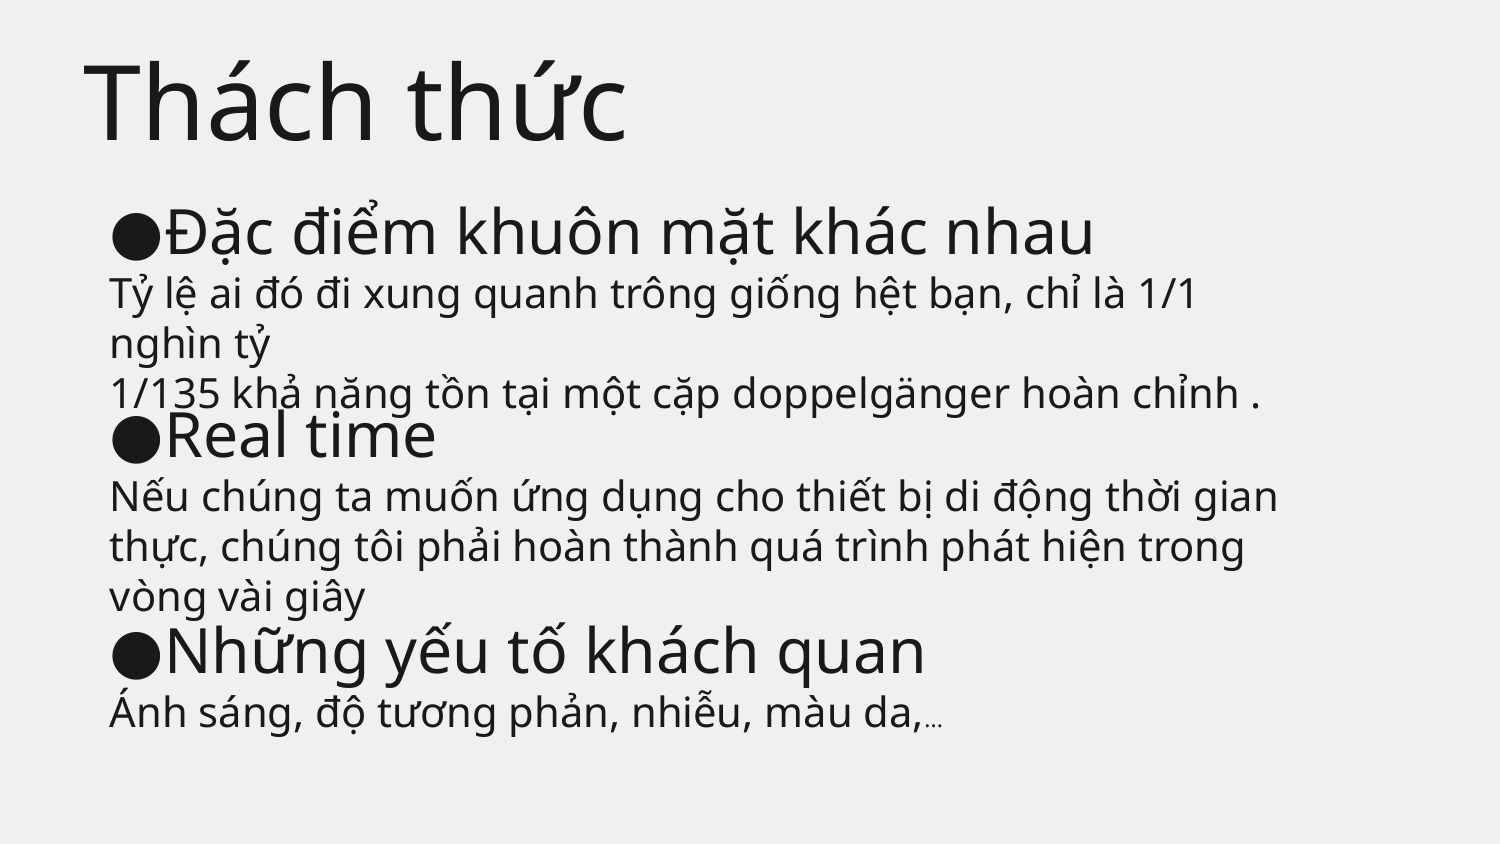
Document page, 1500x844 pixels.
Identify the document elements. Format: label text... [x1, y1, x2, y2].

text_box Những yếu tố khách quan Ánh sáng, độ tương phản, nhiễu, màu da,... [68, 555, 1333, 799]
subtitle Đặc điểm khuôn mặt khác nhau Tỷ lệ ai đó đi xung quanh trông giống hệt bạn, chỉ là 1/1 nghìn tỷ 1/135 khả năng tồn tại một cặp doppelgänger hoàn chỉnh . [68, 176, 1328, 339]
text_box Real time Nếu chúng ta muốn ứng dụng cho thiết bị di động thời gian thực, chúng tôi phải hoàn thành quá trình phát hiện trong vòng vài giây [68, 339, 1333, 555]
title Thách thức [68, 21, 701, 138]
